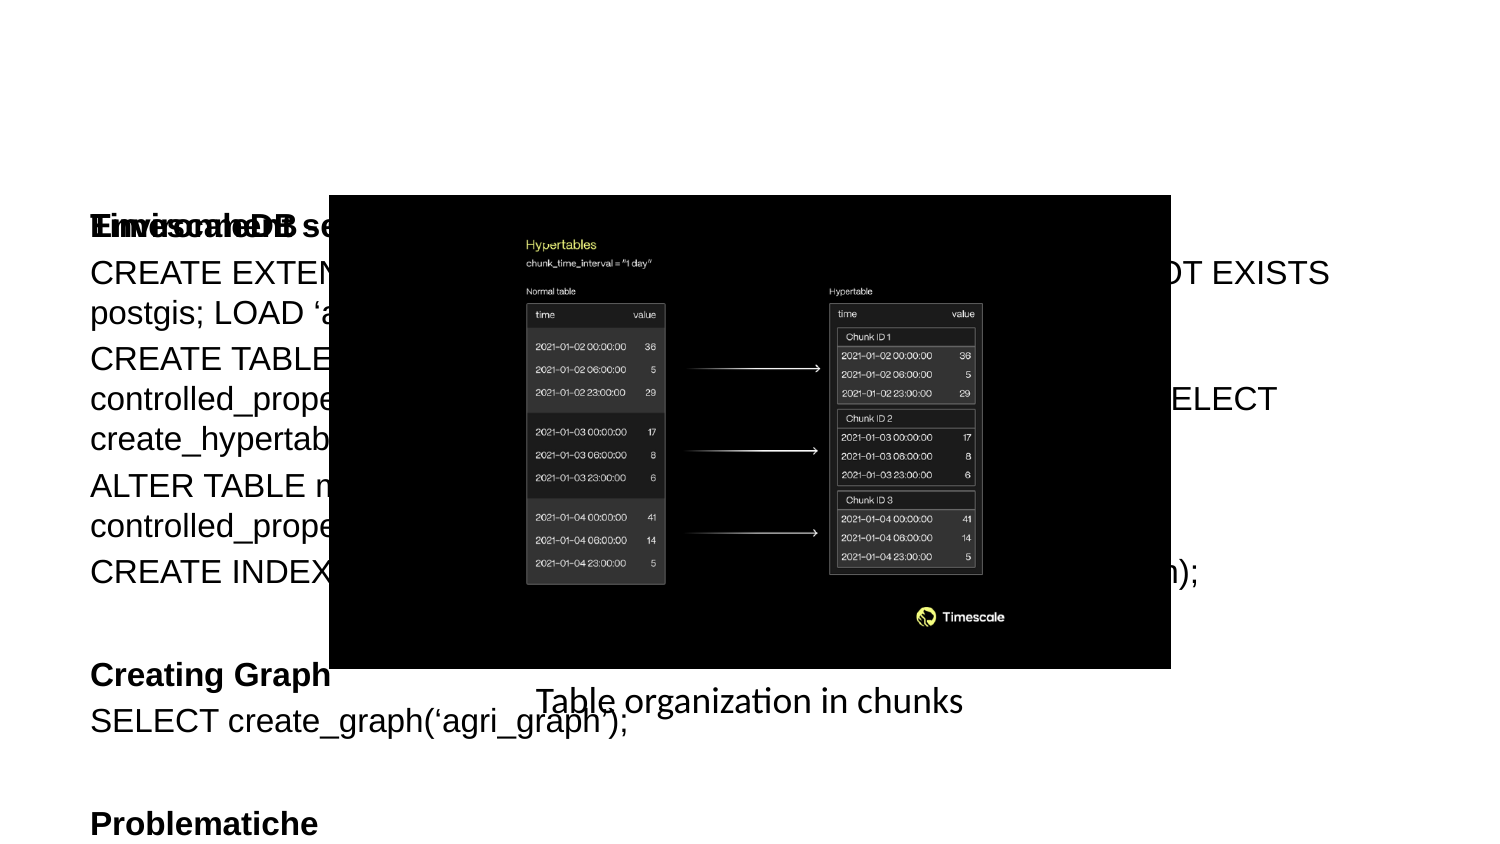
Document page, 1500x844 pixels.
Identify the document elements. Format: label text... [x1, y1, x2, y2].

picture [328, 195, 1171, 669]
list TimescaleDB - Query language [75, 196, 1425, 754]
